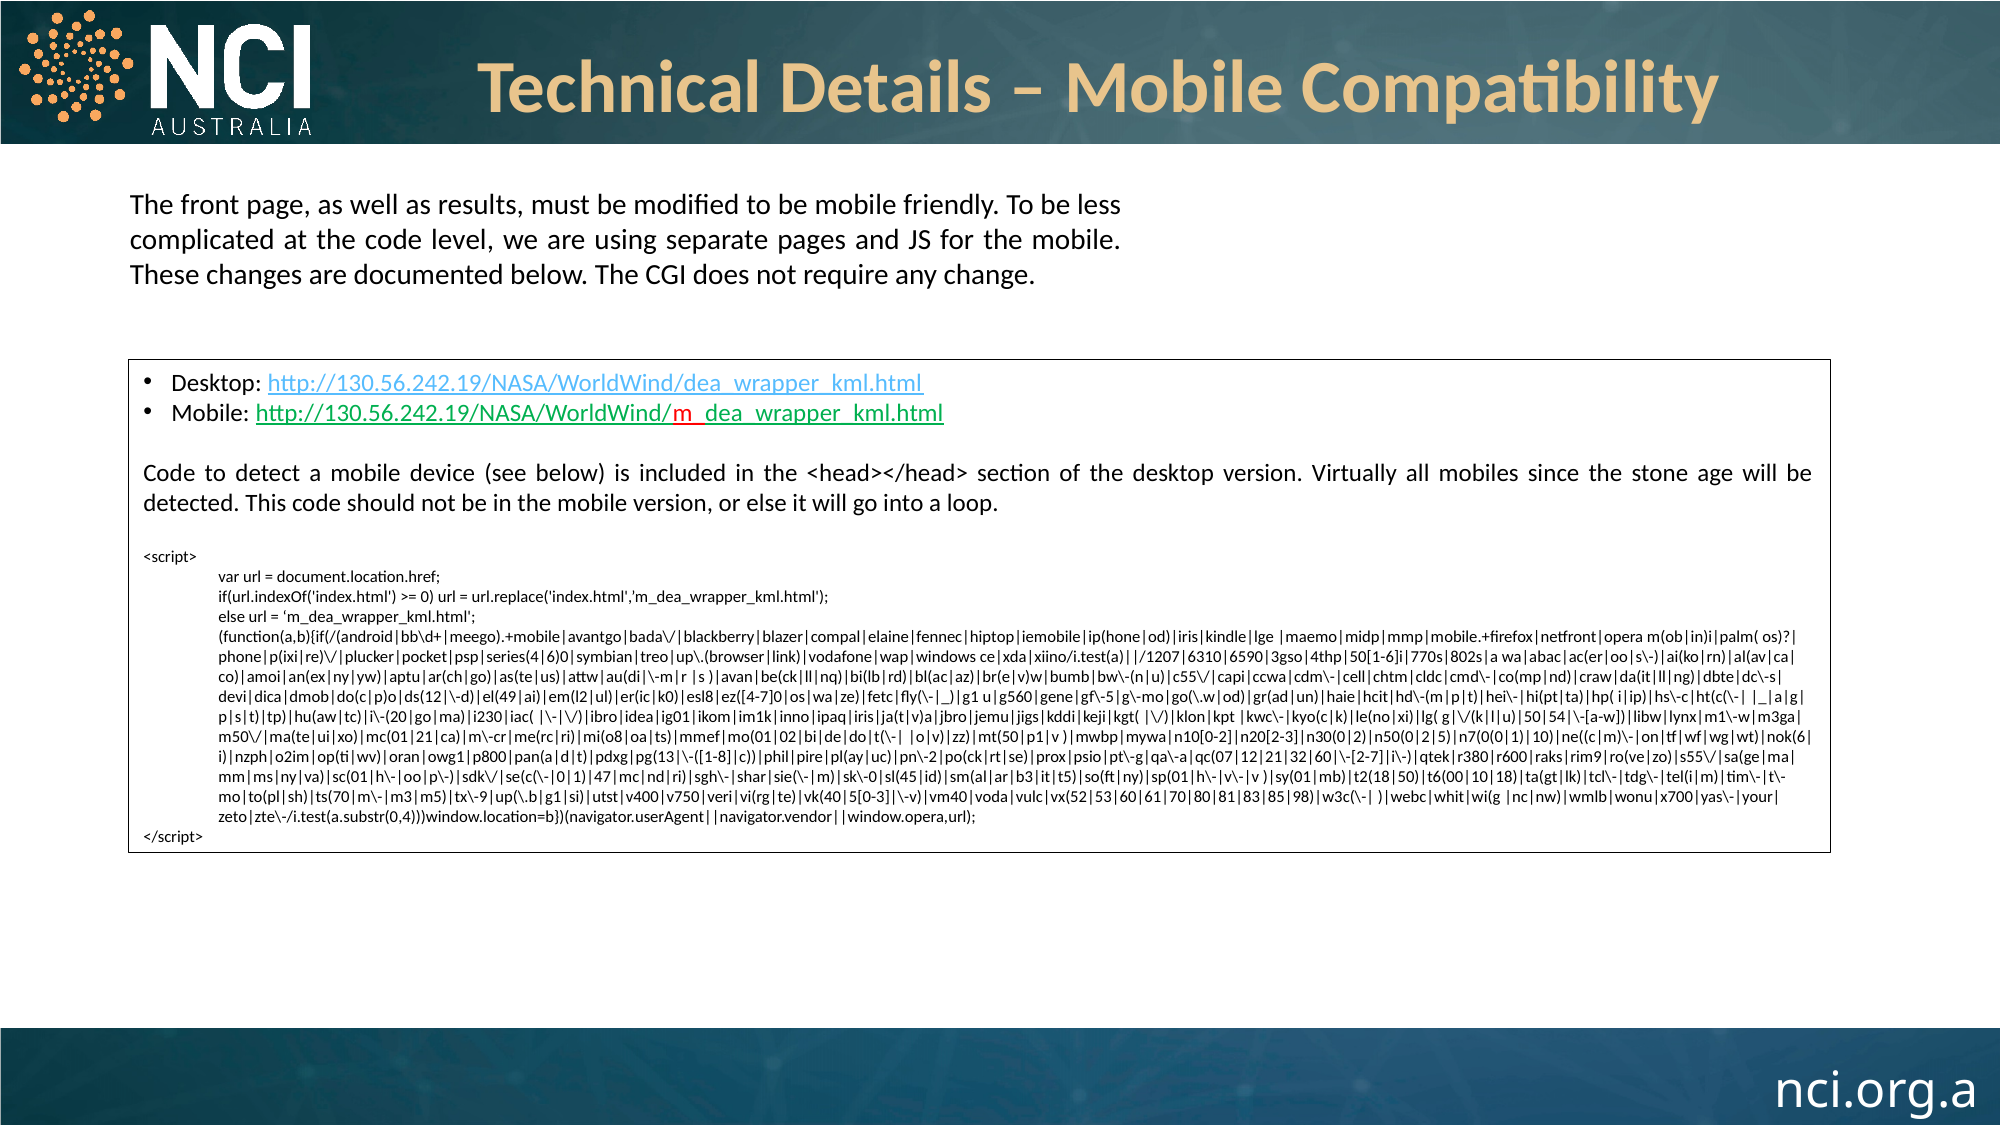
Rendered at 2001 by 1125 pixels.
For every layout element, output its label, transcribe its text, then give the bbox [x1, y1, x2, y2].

text_box Technical Details – Mobile Compatibility [334, 29, 1865, 135]
text_box Desktop: http://130.56.242.19/NASA/WorldWind/dea_wrapper_kml.html Mobile: http://130.56.242.19/NASA/WorldWind/m_dea_wrapper_kml.html Code to detect a mobile device (see below) is included in the <head></head> section of the desktop version. Virtually all mobiles since the stone age will be detected. This code should not be in the mobile version, or else it will go into a loop. <script> var url = document.location.href; if(url.indexOf('index.html') >= 0) url = url.replace('index.html',’m_dea_wrapper_kml.html'); else url = ‘m_dea_wrapper_kml.html'; (function(a,b){if(/(android|bb\d+|meego).+mobile|avantgo|bada\/|blackberry|blazer|compal|elaine|fennec|hiptop|iemobile|ip(hone|od)|iris|kindle|lge |maemo|midp|mmp|mobile.+firefox|netfront|opera m(ob|in)i|palm( os)?|phone|p(ixi|re)\/|plucker|pocket|psp|series(4|6)0|symbian|treo|up\.(browser|link)|vodafone|wap|windows ce|xda|xiino/i.test(a)||/1207|6310|6590|3gso|4thp|50[1-6]i|770s|802s|a wa|abac|ac(er|oo|s\-)|ai(ko|rn)|al(av|ca|co)|amoi|an(ex|ny|yw)|aptu|ar(ch|go)|as(te|us)|attw|au(di|\-m|r |s )|avan|be(ck|ll|nq)|bi(lb|rd)|bl(ac|az)|br(e|v)w|bumb|bw\-(n|u)|c55\/|capi|ccwa|cdm\-|cell|chtm|cldc|cmd\-|co(mp|nd)|craw|da(it|ll|ng)|dbte|dc\-s|devi|dica|dmob|do(c|p)o|ds(12|\-d)|el(49|ai)|em(l2|ul)|er(ic|k0)|esl8|ez([4-7]0|os|wa|ze)|fetc|fly(\-|_)|g1 u|g560|gene|gf\-5|g\-mo|go(\.w|od)|gr(ad|un)|haie|hcit|hd\-(m|p|t)|hei\-|hi(pt|ta)|hp( i|ip)|hs\-c|ht(c(\-| |_|a|g|p|s|t)|tp)|hu(aw|tc)|i\-(20|go|ma)|i230|iac( |\-|\/)|ibro|idea|ig01|ikom|im1k|inno|ipaq|iris|ja(t|v)a|jbro|jemu|jigs|kddi|keji|kgt( |\/)|klon|kpt |kwc\-|kyo(c|k)|le(no|xi)|lg( g|\/(k|l|u)|50|54|\-[a-w])|libw|lynx|m1\-w|m3ga|m50\/|ma(te|ui|xo)|mc(01|21|ca)|m\-cr|me(rc|ri)|mi(o8|oa|ts)|mmef|mo(01|02|bi|de|do|t(\-| |o|v)|zz)|mt(50|p1|v )|mwbp|mywa|n10[0-2]|n20[2-3]|n30(0|2)|n50(0|2|5)|n7(0(0|1)|10)|ne((c|m)\-|on|tf|wf|wg|wt)|nok(6|i)|nzph|o2im|op(ti|wv)|oran|owg1|p800|pan(a|d|t)|pdxg|pg(13|\-([1-8]|c))|phil|pire|pl(ay|uc)|pn\-2|po(ck|rt|se)|prox|psio|pt\-g|qa\-a|qc(07|12|21|32|60|\-[2-7]|i\-)|qtek|r380|r600|raks|rim9|ro(ve|zo)|s55\/|sa(ge|ma|mm|ms|ny|va)|sc(01|h\-|oo|p\-)|sdk\/|se(c(\-|0|1)|47|mc|nd|ri)|sgh\-|shar|sie(\-|m)|sk\-0|sl(45|id)|sm(al|ar|b3|it|t5)|so(ft|ny)|sp(01|h\-|v\-|v )|sy(01|mb)|t2(18|50)|t6(00|10|18)|ta(gt|lk)|tcl\-|tdg\-|tel(i|m)|tim\-|t\-mo|to(pl|sh)|ts(70|m\-|m3|m5)|tx\-9|up(\.b|g1|si)|utst|v400|v750|veri|vi(rg|te)|vk(40|5[0-3]|\-v)|vm40|voda|vulc|vx(52|53|60|61|70|80|81|83|85|98)|w3c(\-| )|webc|whit|wi(g |nc|nw)|wmlb|wonu|x700|yas\-|your|zeto|zte\-/i.test(a.substr(0,4)))window.location=b})(navigator.userAgent||navigator.vendor||window.opera,url); </script> [128, 358, 1831, 853]
picture [2, 1028, 2000, 1125]
text_box The front page, as well as results, must be modified to be mobile friendly. To be less complicated at the code level, we are using separate pages and JS for the mobile. These changes are documented below. The CGI does not require any change. [115, 178, 1137, 298]
picture [2, 2, 2000, 144]
